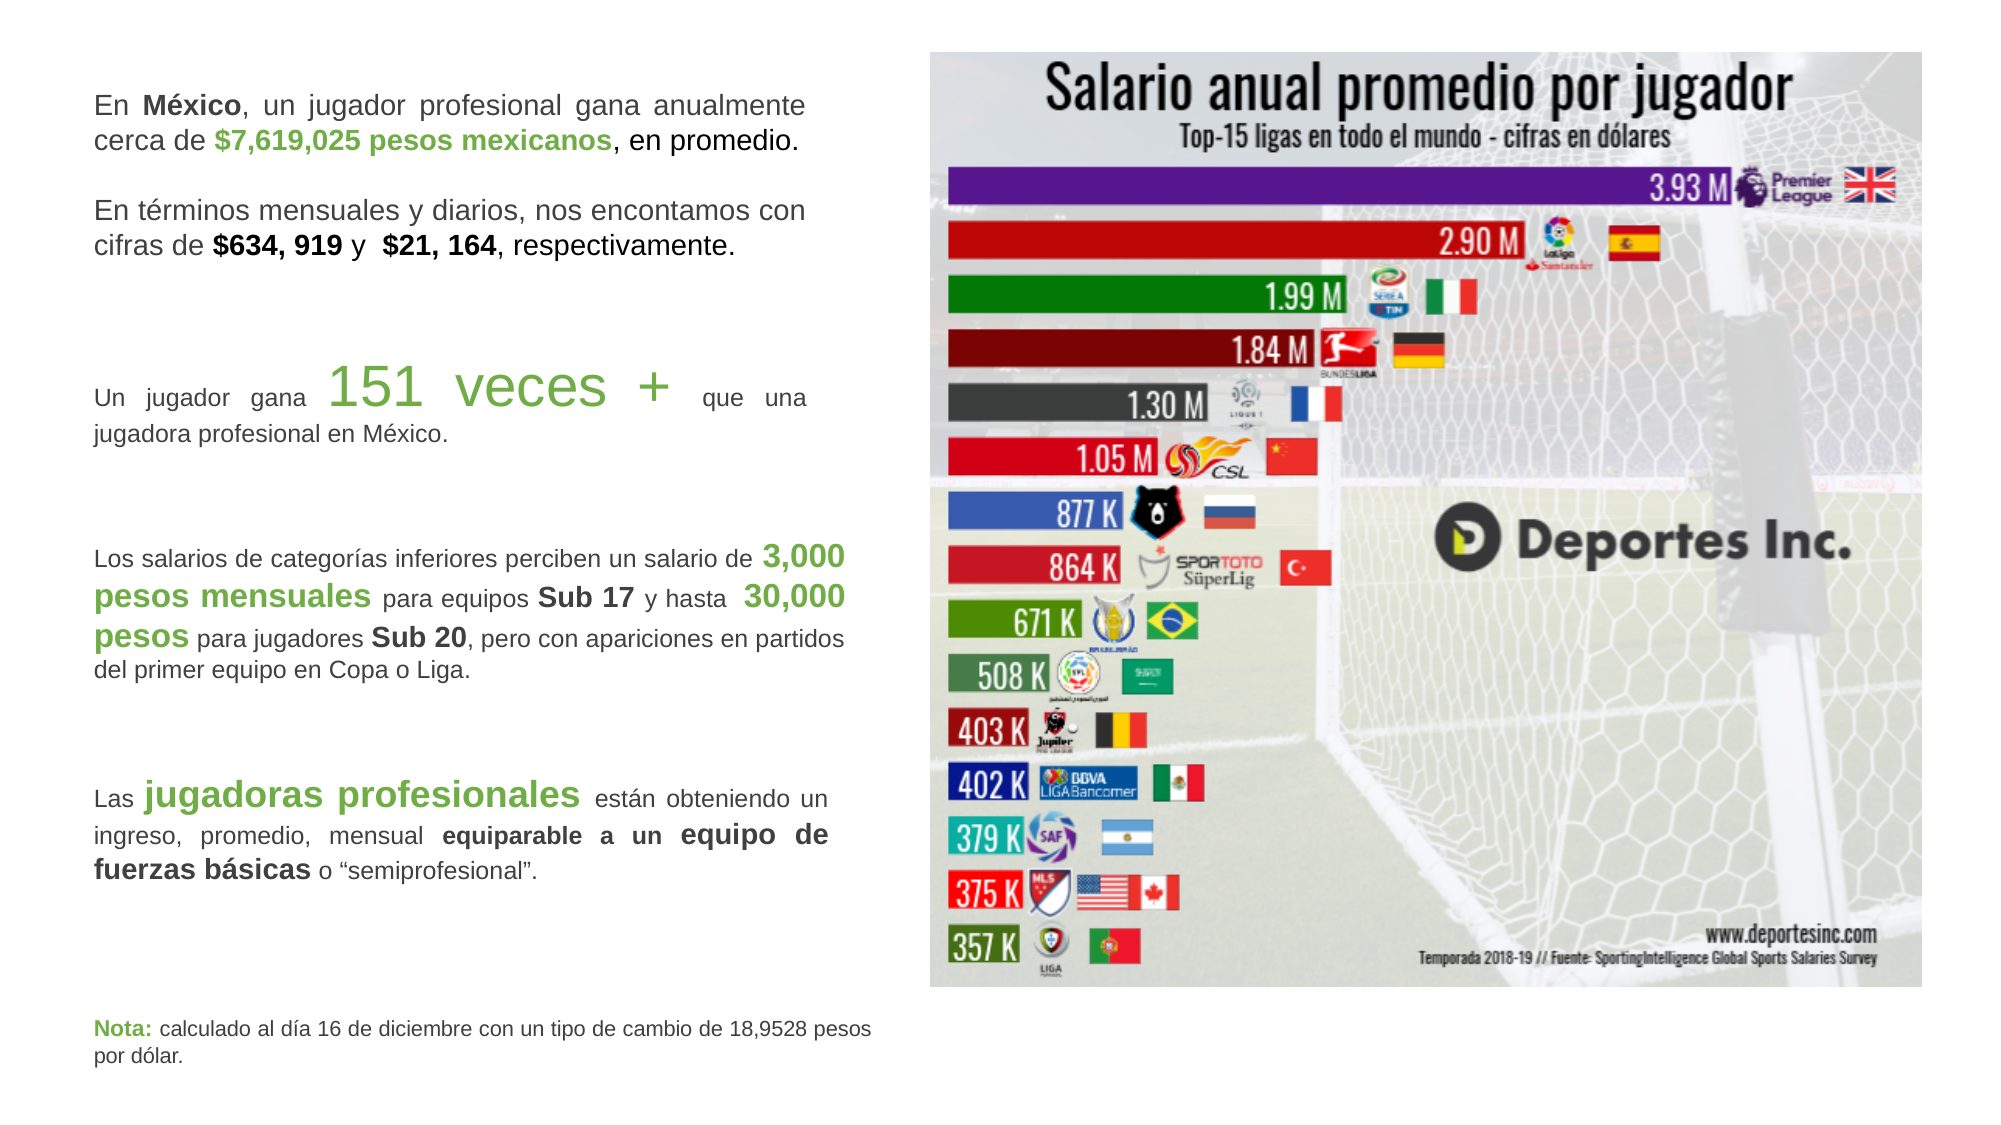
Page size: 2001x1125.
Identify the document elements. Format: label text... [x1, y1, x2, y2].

text_box Las jugadoras profesionales están obteniendo un ingreso, promedio, mensual equiparable a un equipo de fuerzas básicas o “semiprofesional”. [78, 762, 844, 893]
text_box Nota: calculado al día 16 de diciembre con un tipo de cambio de 18,9528 pesos por dólar. [78, 1006, 888, 1076]
text_box Un jugador gana 151 veces + que una jugadora profesional en México. [78, 340, 822, 456]
text_box Los salarios de categorías inferiores perciben un salario de 3,000 pesos mensuales para equipos Sub 17 y hasta 30,000 pesos para jugadores Sub 20, pero con apariciones en partidos del primer equipo en Copa o Liga. [78, 526, 861, 691]
text_box En México, un jugador profesional gana anualmente cerca de $7,619,025 pesos mexicanos, en promedio. En términos mensuales y diarios, nos encontamos con cifras de $634, 919 y $21, 164, respectivamente. [78, 79, 822, 269]
picture [930, 52, 1922, 987]
